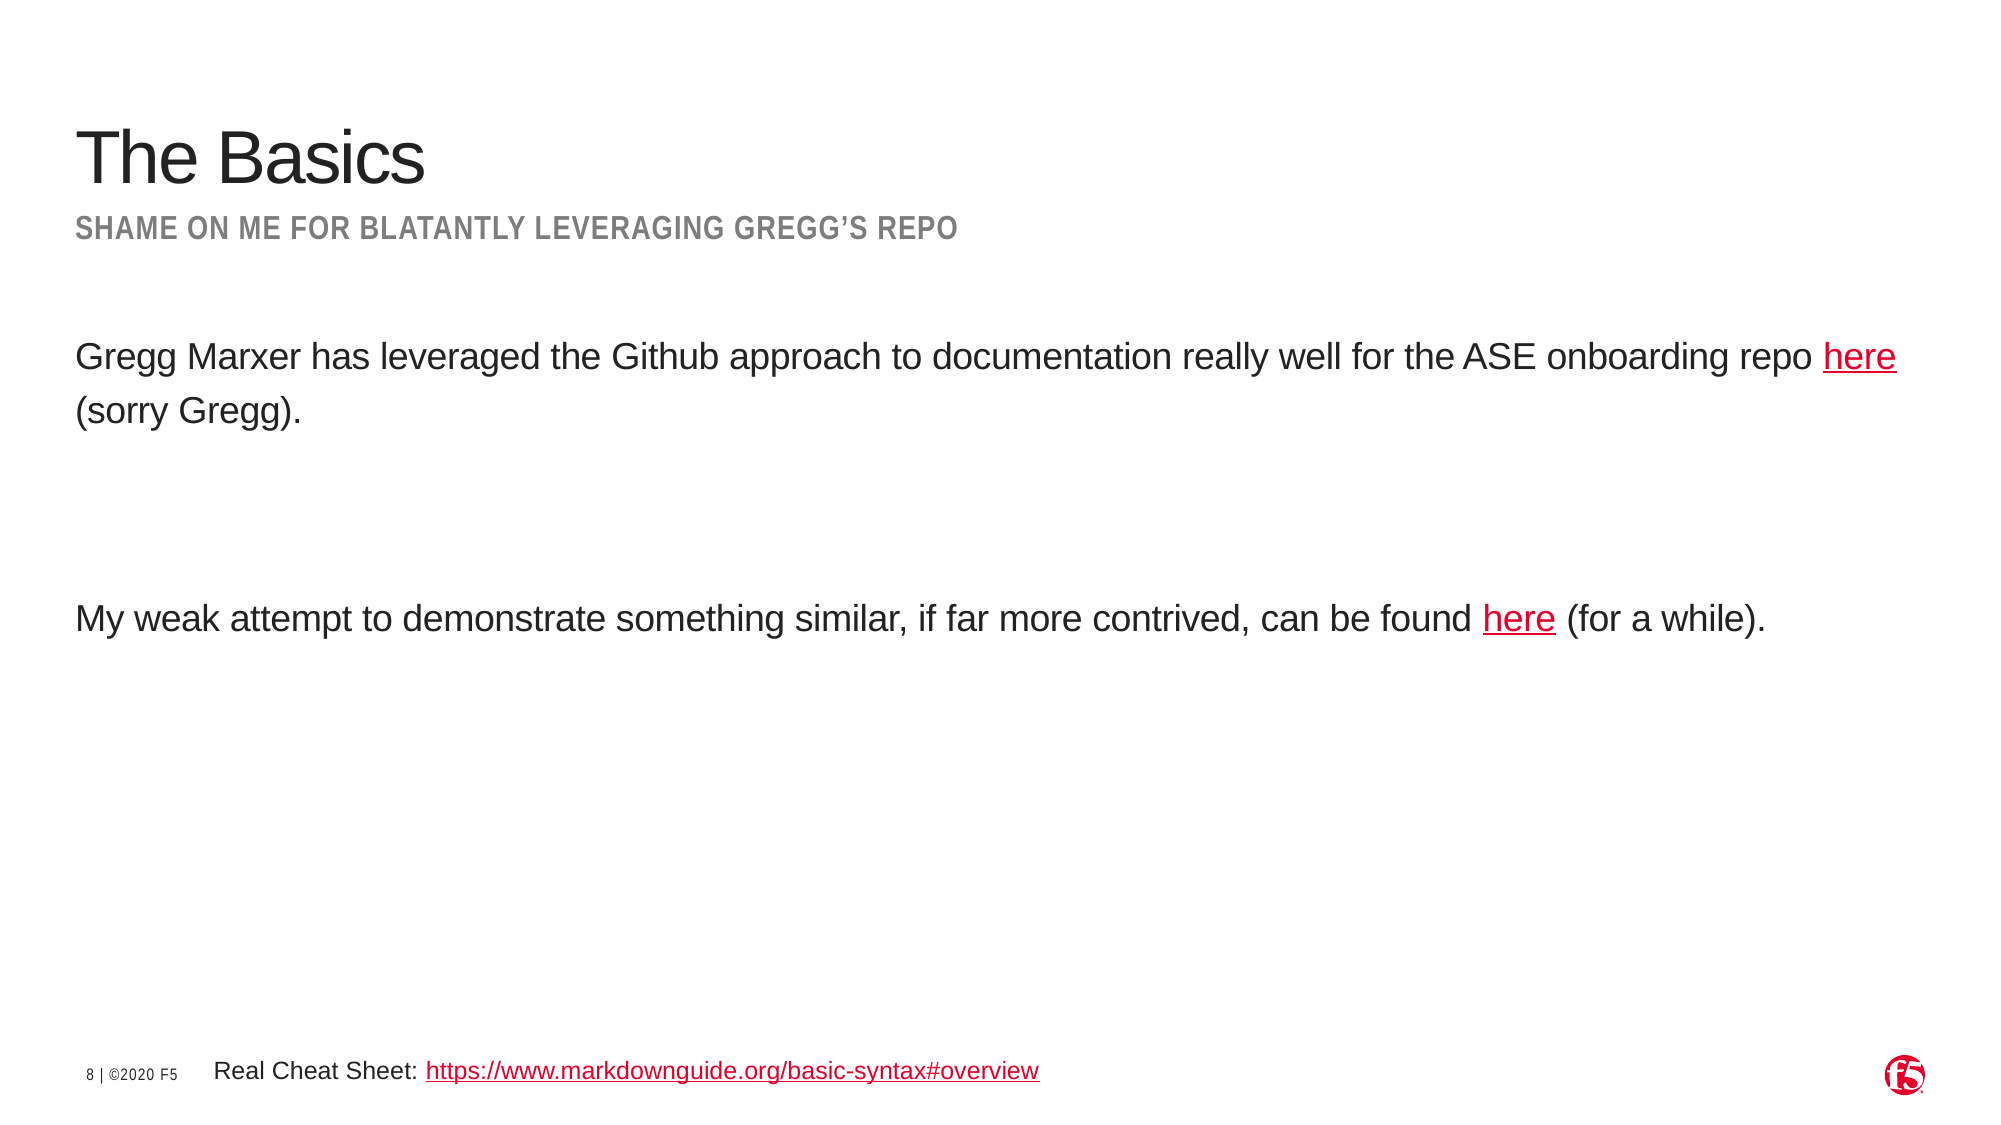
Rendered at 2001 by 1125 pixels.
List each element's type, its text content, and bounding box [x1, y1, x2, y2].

list Shame on me for Blatantly leveraging gregg’s repo [75, 206, 1925, 247]
list Gregg Marxer has leveraged the Github approach to documentation really well for the ASE onboarding repo here (sorry Gregg). My weak attempt to demonstrate something similar, if far more contrived, can be found here (for a while). [75, 322, 1925, 990]
title The Basics [75, 75, 1925, 199]
text_box Real Cheat Sheet: https://www.markdownguide.org/basic-syntax#overview [213, 1058, 1642, 1099]
